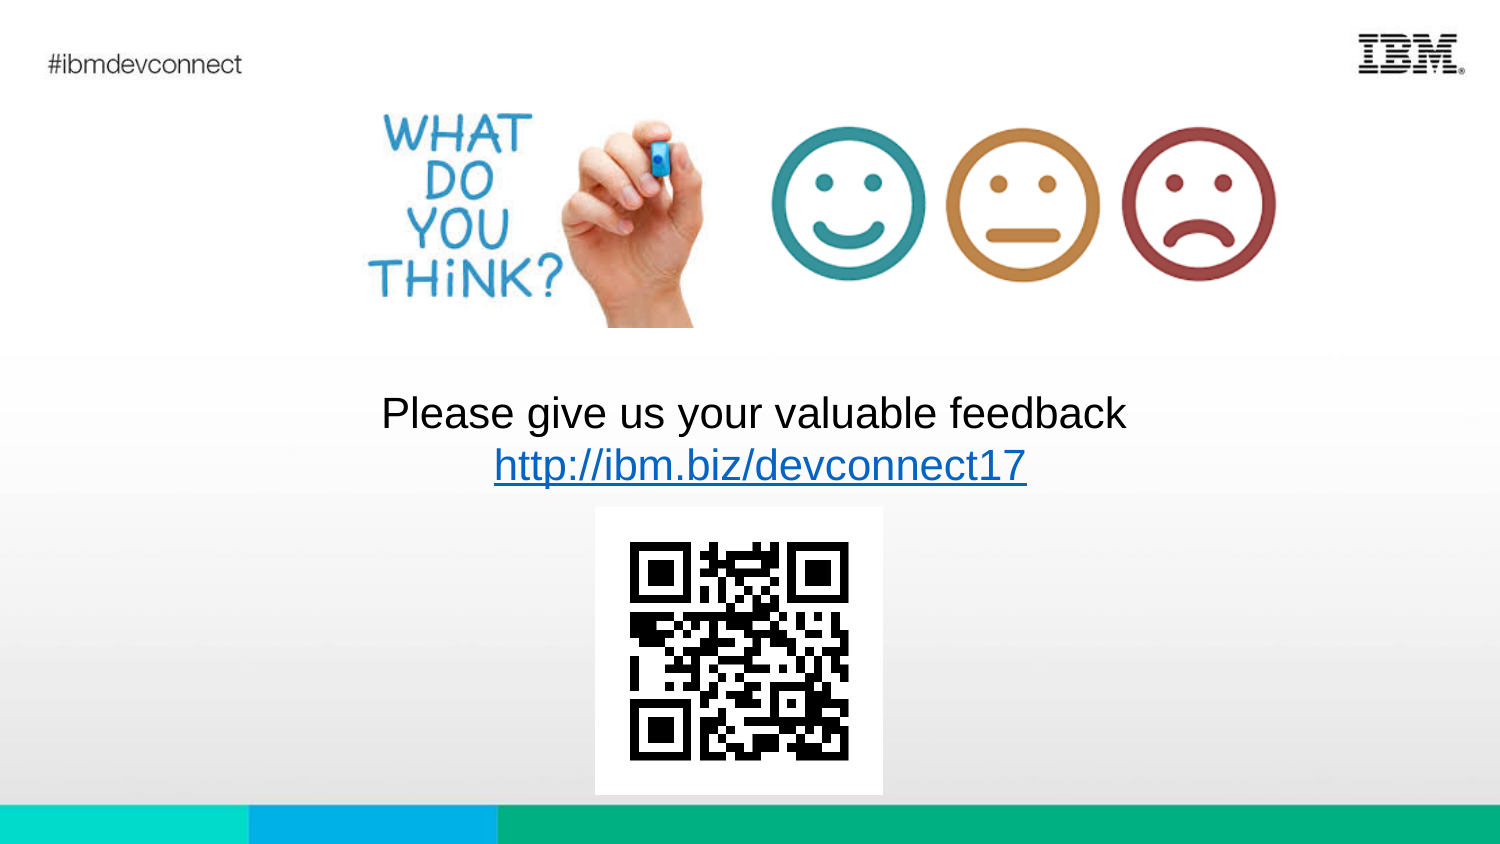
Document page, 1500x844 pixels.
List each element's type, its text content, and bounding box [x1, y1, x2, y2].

picture [0, 0, 1500, 844]
text_box Please give us your valuable feedback http://ibm.biz/devconnect17 [214, 376, 1307, 497]
